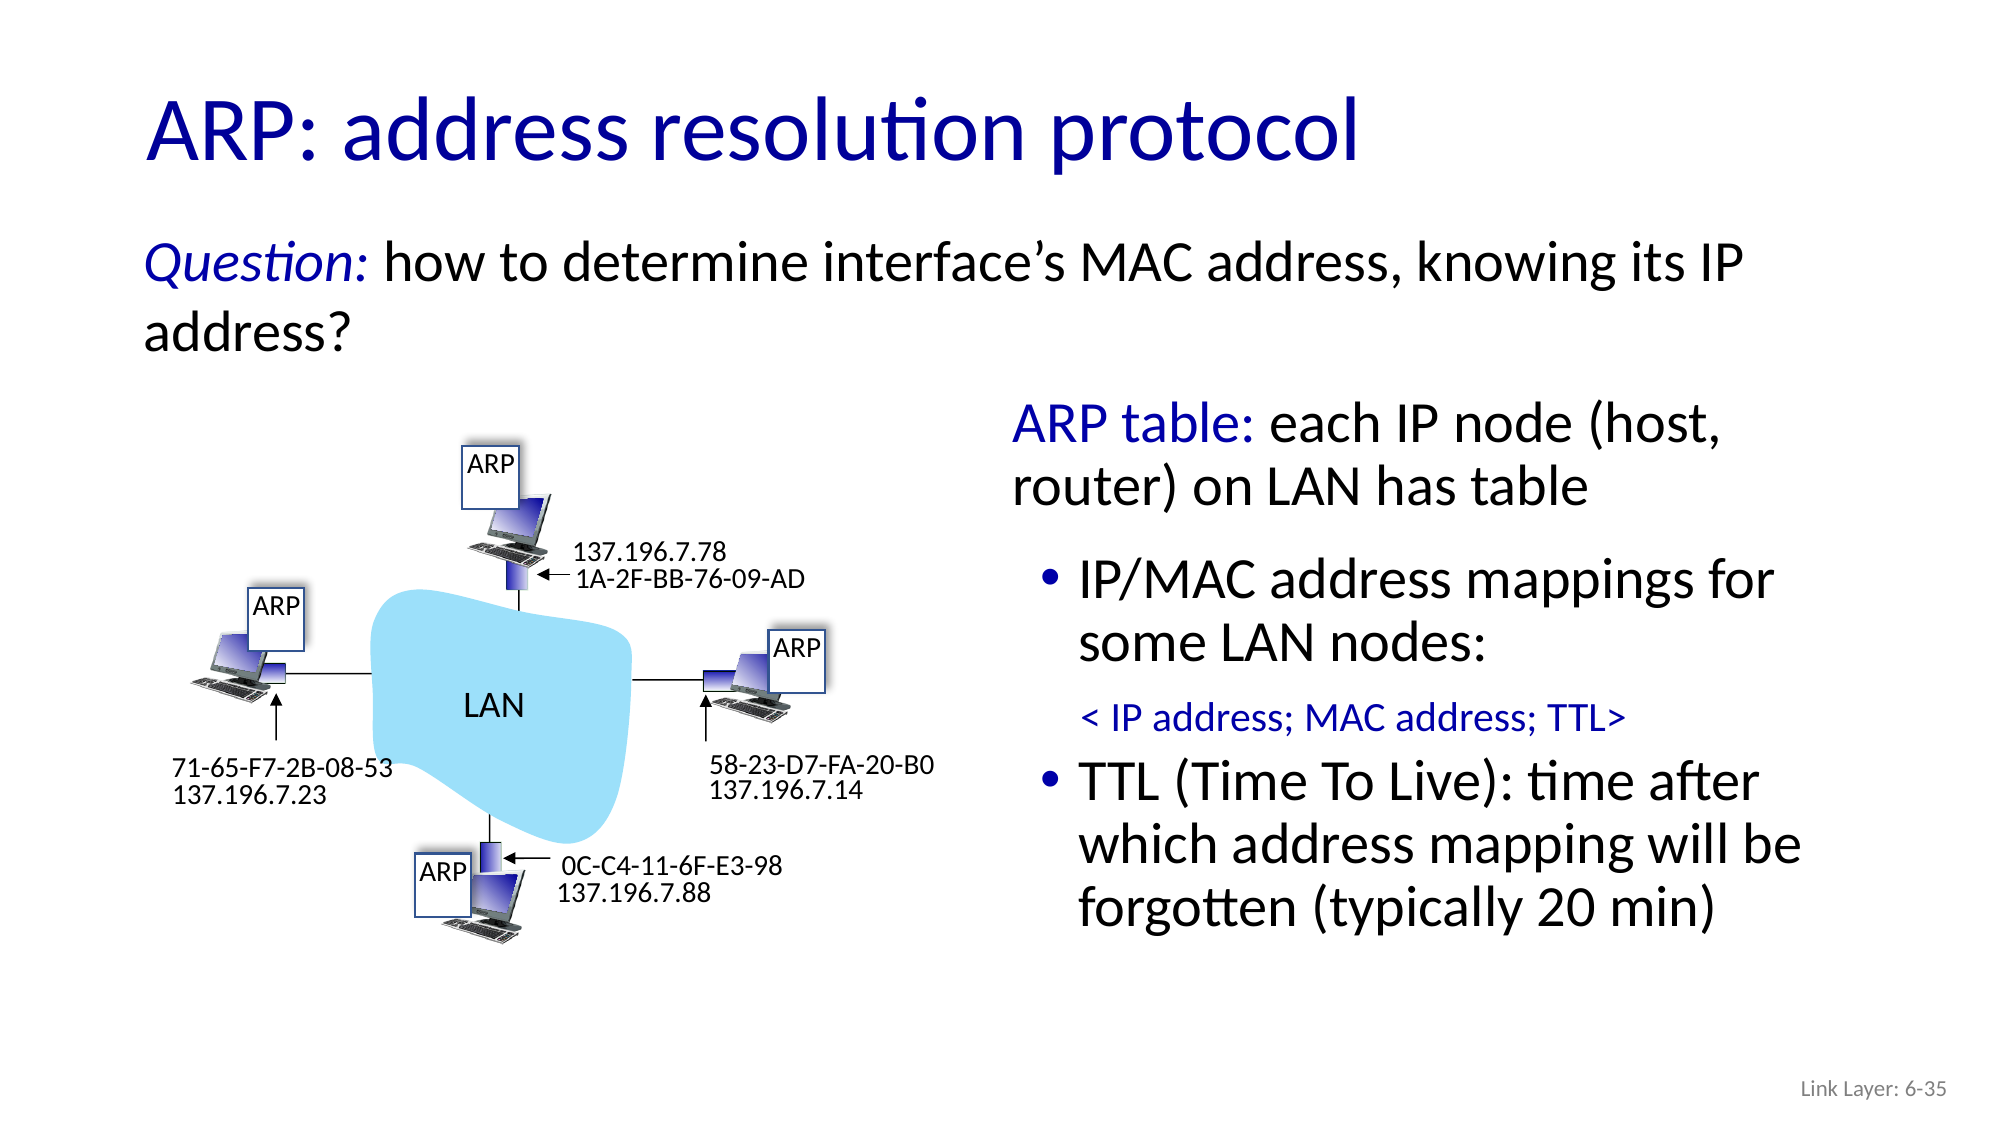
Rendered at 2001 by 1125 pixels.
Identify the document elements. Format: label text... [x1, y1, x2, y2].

title ARP: address resolution protocol [131, 57, 1857, 205]
text_box IP/MAC address mappings for some LAN nodes: < IP address; MAC address; TTL> TTL (Time To Live): time after which address mapping will be forgotten (typically 20 min) [949, 541, 1847, 1018]
text_box Question: how to determine interface’s MAC address, knowing its IP address? [129, 215, 1940, 371]
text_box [155, 490, 951, 950]
slide_number Link Layer: 6-35 [1512, 1056, 1963, 1117]
text_box ARP table: each IP node (host, router) on LAN has table [997, 384, 1850, 541]
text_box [237, 436, 837, 917]
